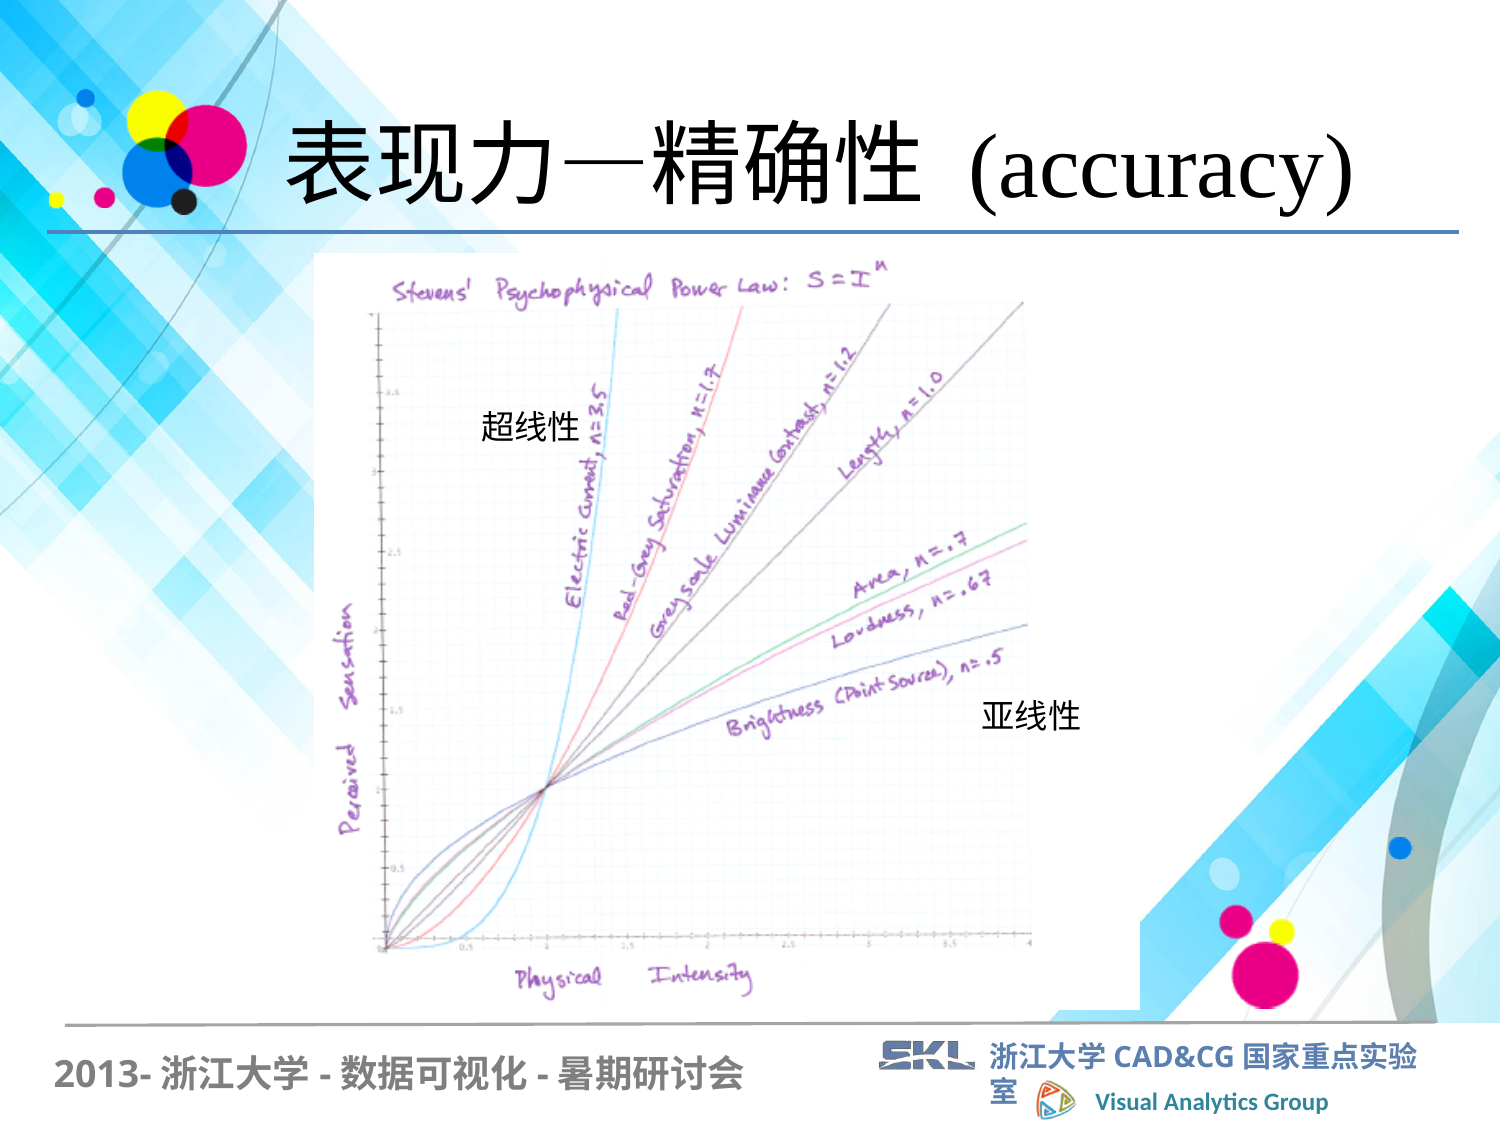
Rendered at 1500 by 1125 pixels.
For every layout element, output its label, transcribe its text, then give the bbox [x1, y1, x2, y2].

picture [0, 0, 1500, 1125]
text_box 表现力—精确性 (accuracy) [166, 35, 1472, 223]
